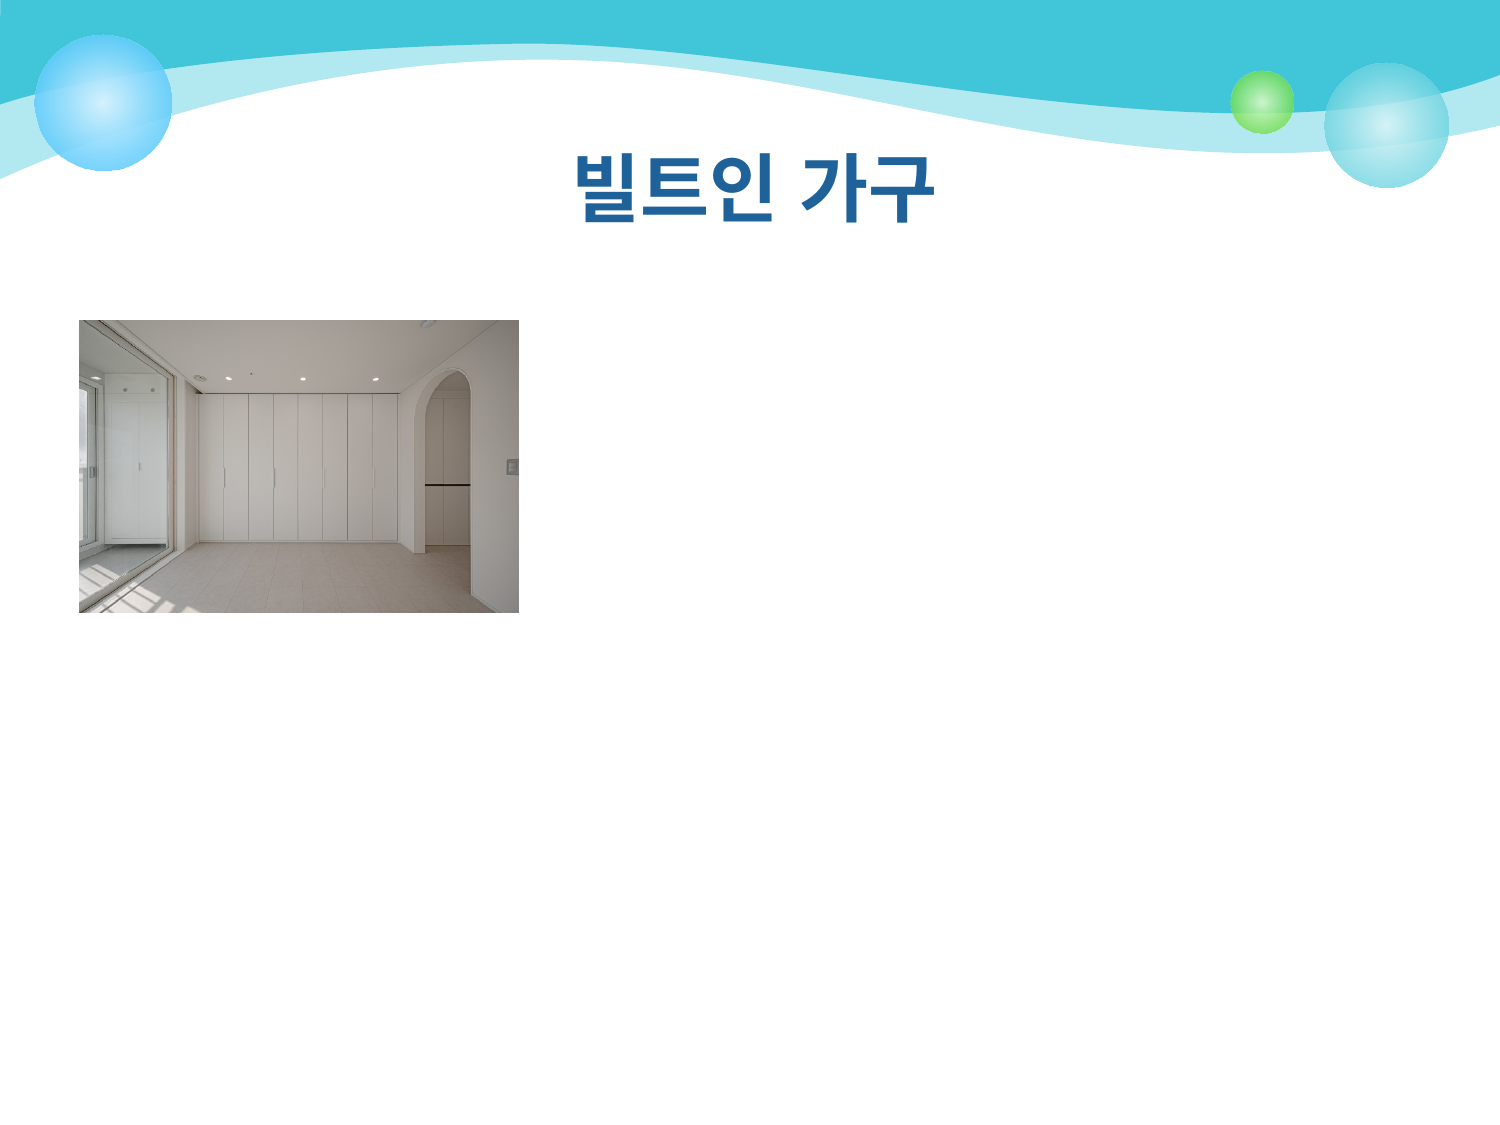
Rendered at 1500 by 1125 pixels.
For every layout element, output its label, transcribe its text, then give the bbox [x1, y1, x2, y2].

title 빌트인 가구 [79, 133, 1430, 321]
picture [79, 320, 520, 614]
